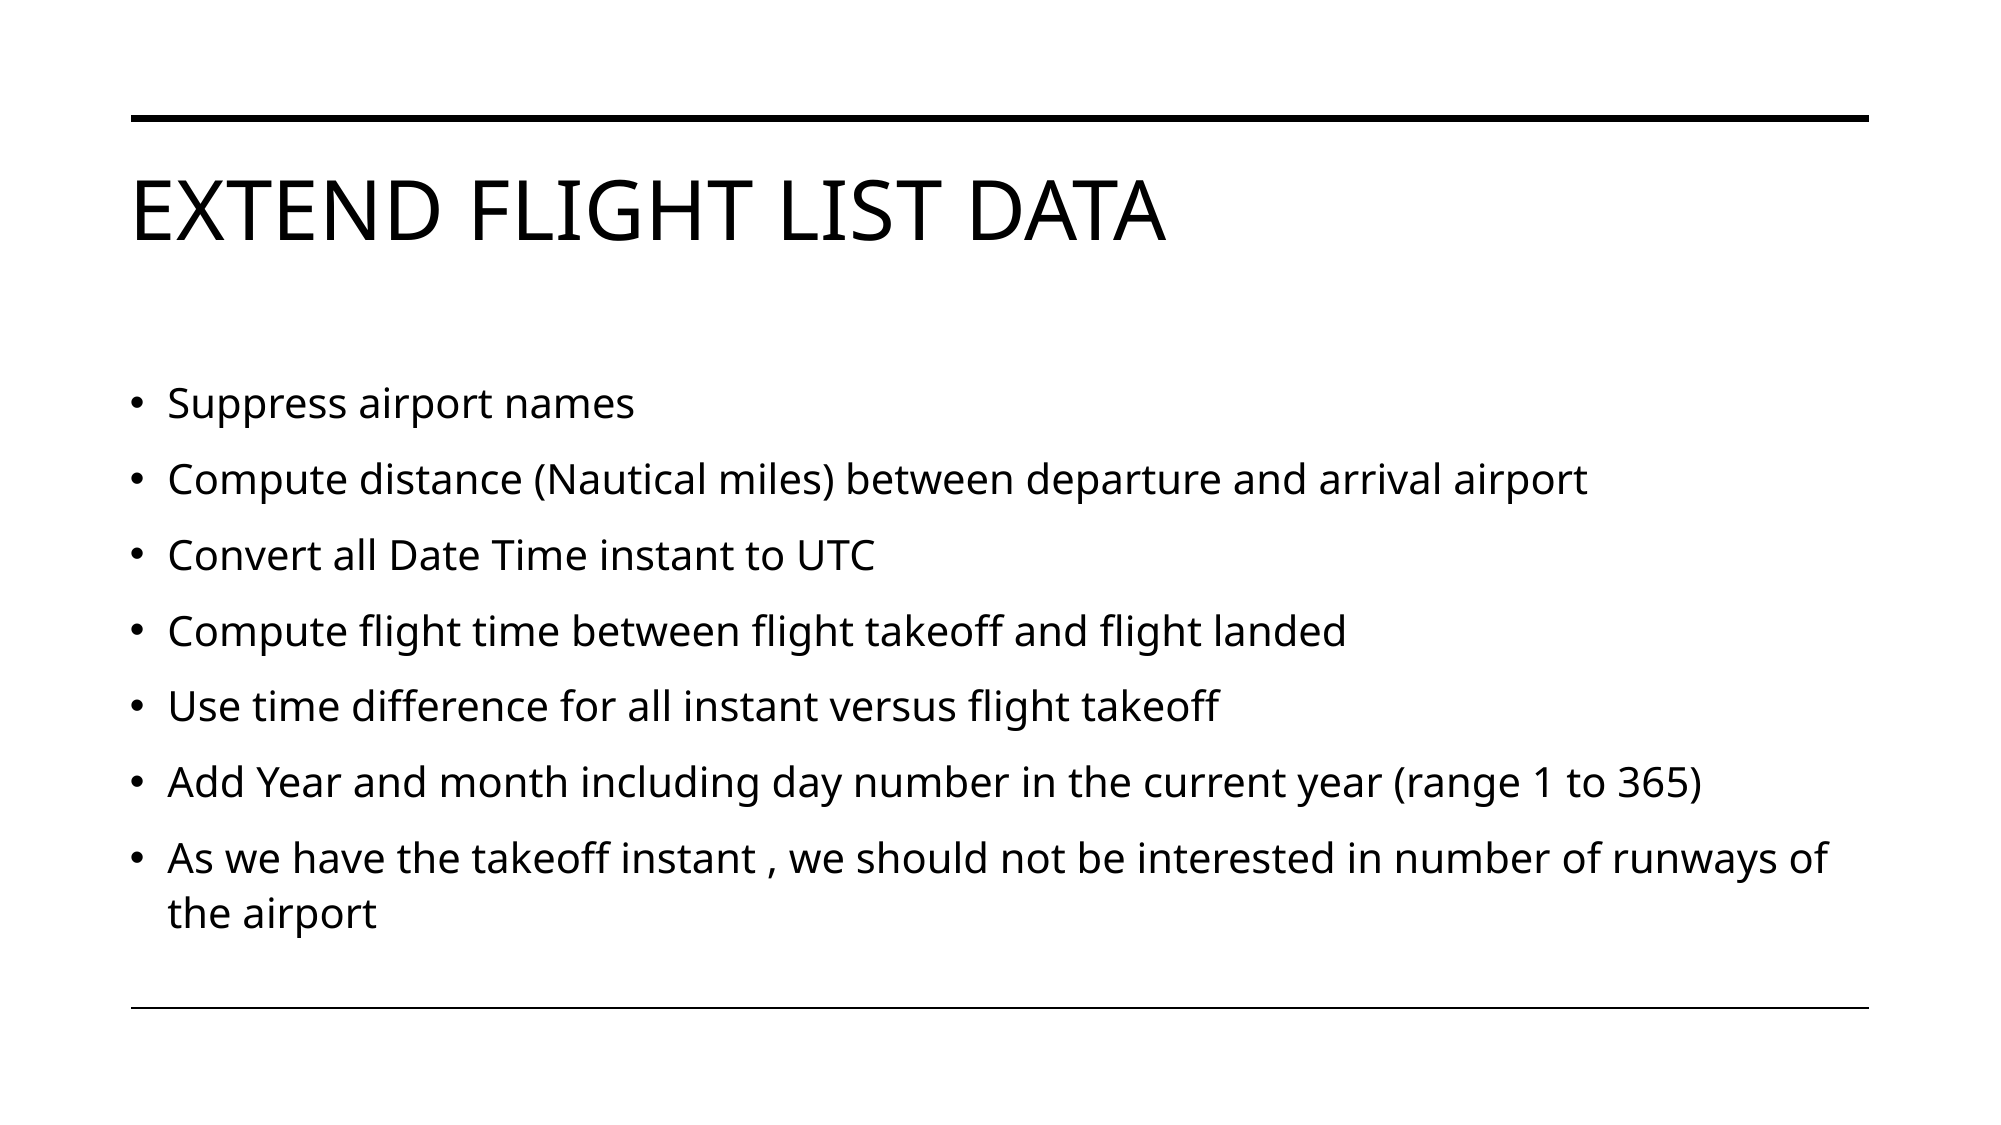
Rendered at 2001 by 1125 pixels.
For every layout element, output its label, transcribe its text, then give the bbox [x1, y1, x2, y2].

title Extend flight list data [114, 149, 1869, 364]
list Suppress airport names Compute distance (Nautical miles) between departure and arrival airport Convert all Date Time instant to UTC Compute flight time between flight takeoff and flight landed Use time difference for all instant versus flight takeoff Add Year and month including day number in the current year (range 1 to 365) As we have the takeoff instant , we should not be interested in number of runways of the airport [114, 364, 1869, 978]
